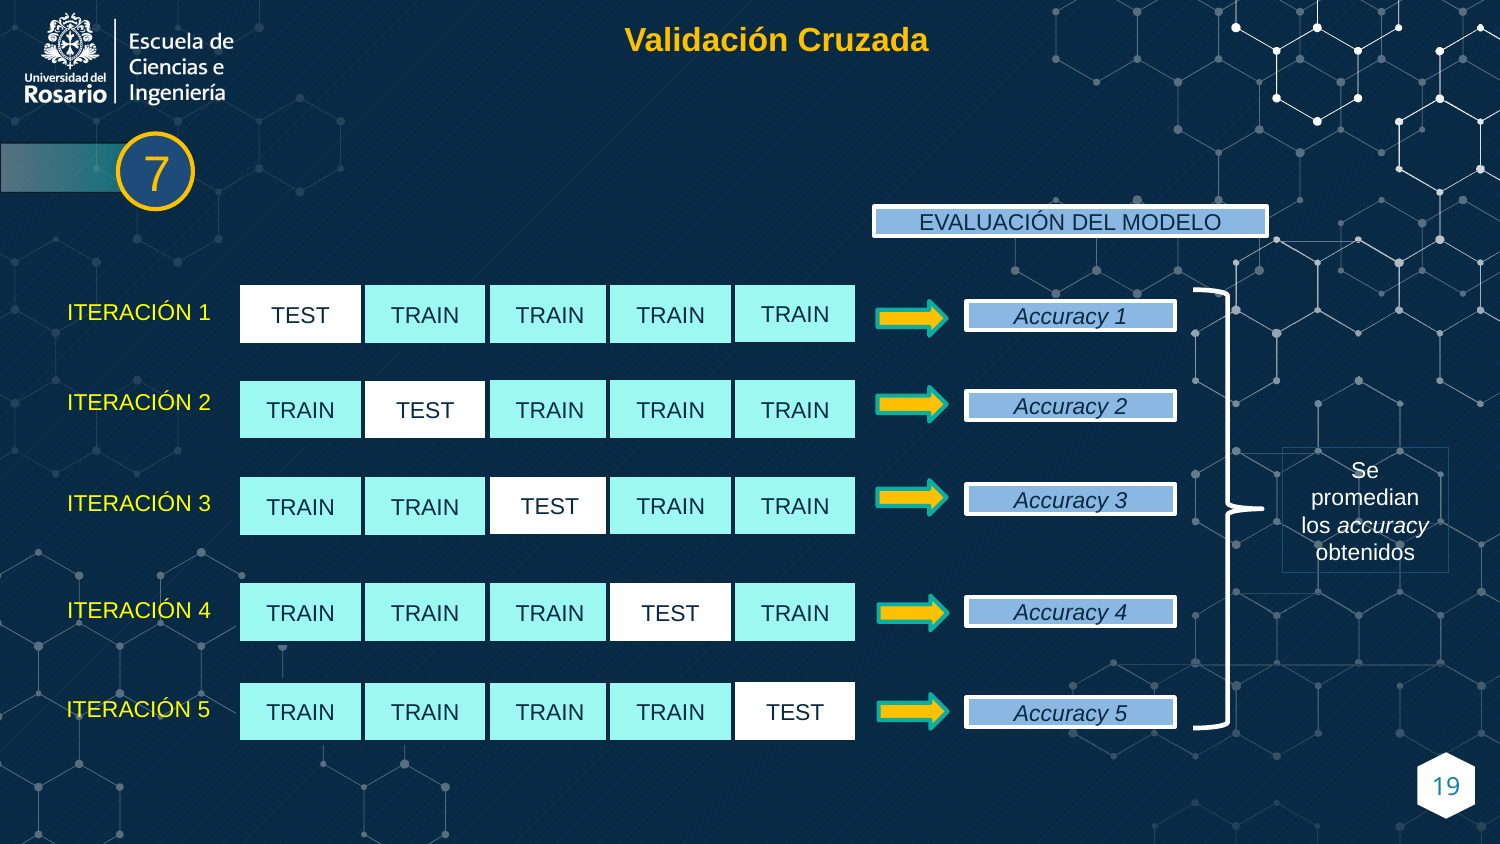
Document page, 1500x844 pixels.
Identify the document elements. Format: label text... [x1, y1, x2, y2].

text_box TRAIN [236, 376, 361, 442]
text_box [875, 385, 949, 424]
text_box TRAIN [606, 376, 731, 442]
text_box TRAIN [731, 579, 860, 645]
text_box ITERACIÓN 4 [52, 587, 242, 631]
text_box TRAIN [606, 281, 731, 347]
text_box TRAIN [606, 678, 735, 745]
text_box TRAIN [731, 281, 860, 347]
text_box Accuracy 3 [964, 482, 1177, 516]
text_box [876, 692, 950, 731]
text_box TRAIN [236, 473, 361, 539]
text_box TRAIN [361, 678, 485, 745]
text_box Se promedian los accuracy obtenidos [1282, 447, 1449, 573]
text_box [875, 299, 949, 338]
text_box TRAIN [361, 579, 485, 645]
text_box Accuracy 5 [964, 695, 1177, 729]
text_box TRAIN [731, 472, 860, 539]
text_box 7 [115, 132, 196, 212]
text_box [876, 593, 950, 633]
text_box TRAIN [485, 281, 606, 347]
text_box TEST [606, 579, 731, 645]
text_box TEST [731, 678, 860, 744]
text_box TRAIN [606, 473, 731, 539]
text_box TRAIN [361, 473, 485, 539]
picture [12, 5, 250, 124]
text_box Accuracy 4 [964, 595, 1177, 628]
text_box TRAIN [485, 579, 606, 645]
text_box EVALUACIÓN DEL MODELO [872, 204, 1269, 238]
text_box Validación Cruzada [509, 10, 1044, 66]
text_box TEST [485, 473, 606, 539]
text_box ITERACIÓN 3 [52, 481, 257, 524]
text_box TRAIN [236, 678, 361, 745]
text_box [1193, 288, 1263, 729]
text_box [875, 478, 949, 517]
text_box TEST [236, 281, 361, 347]
text_box ITERACIÓN 2 [52, 380, 242, 423]
text_box TRAIN [731, 376, 860, 442]
text_box ITERACIÓN 1 [52, 289, 242, 332]
text_box TRAIN [485, 678, 606, 745]
text_box Accuracy 2 [964, 389, 1177, 422]
text_box TRAIN [236, 579, 361, 645]
text_box TRAIN [485, 376, 606, 442]
slide_number 19 [1417, 752, 1475, 819]
text_box TRAIN [361, 281, 485, 347]
text_box TEST [361, 376, 485, 442]
text_box Accuracy 1 [964, 299, 1177, 332]
text_box ITERACIÓN 5 [51, 687, 241, 730]
